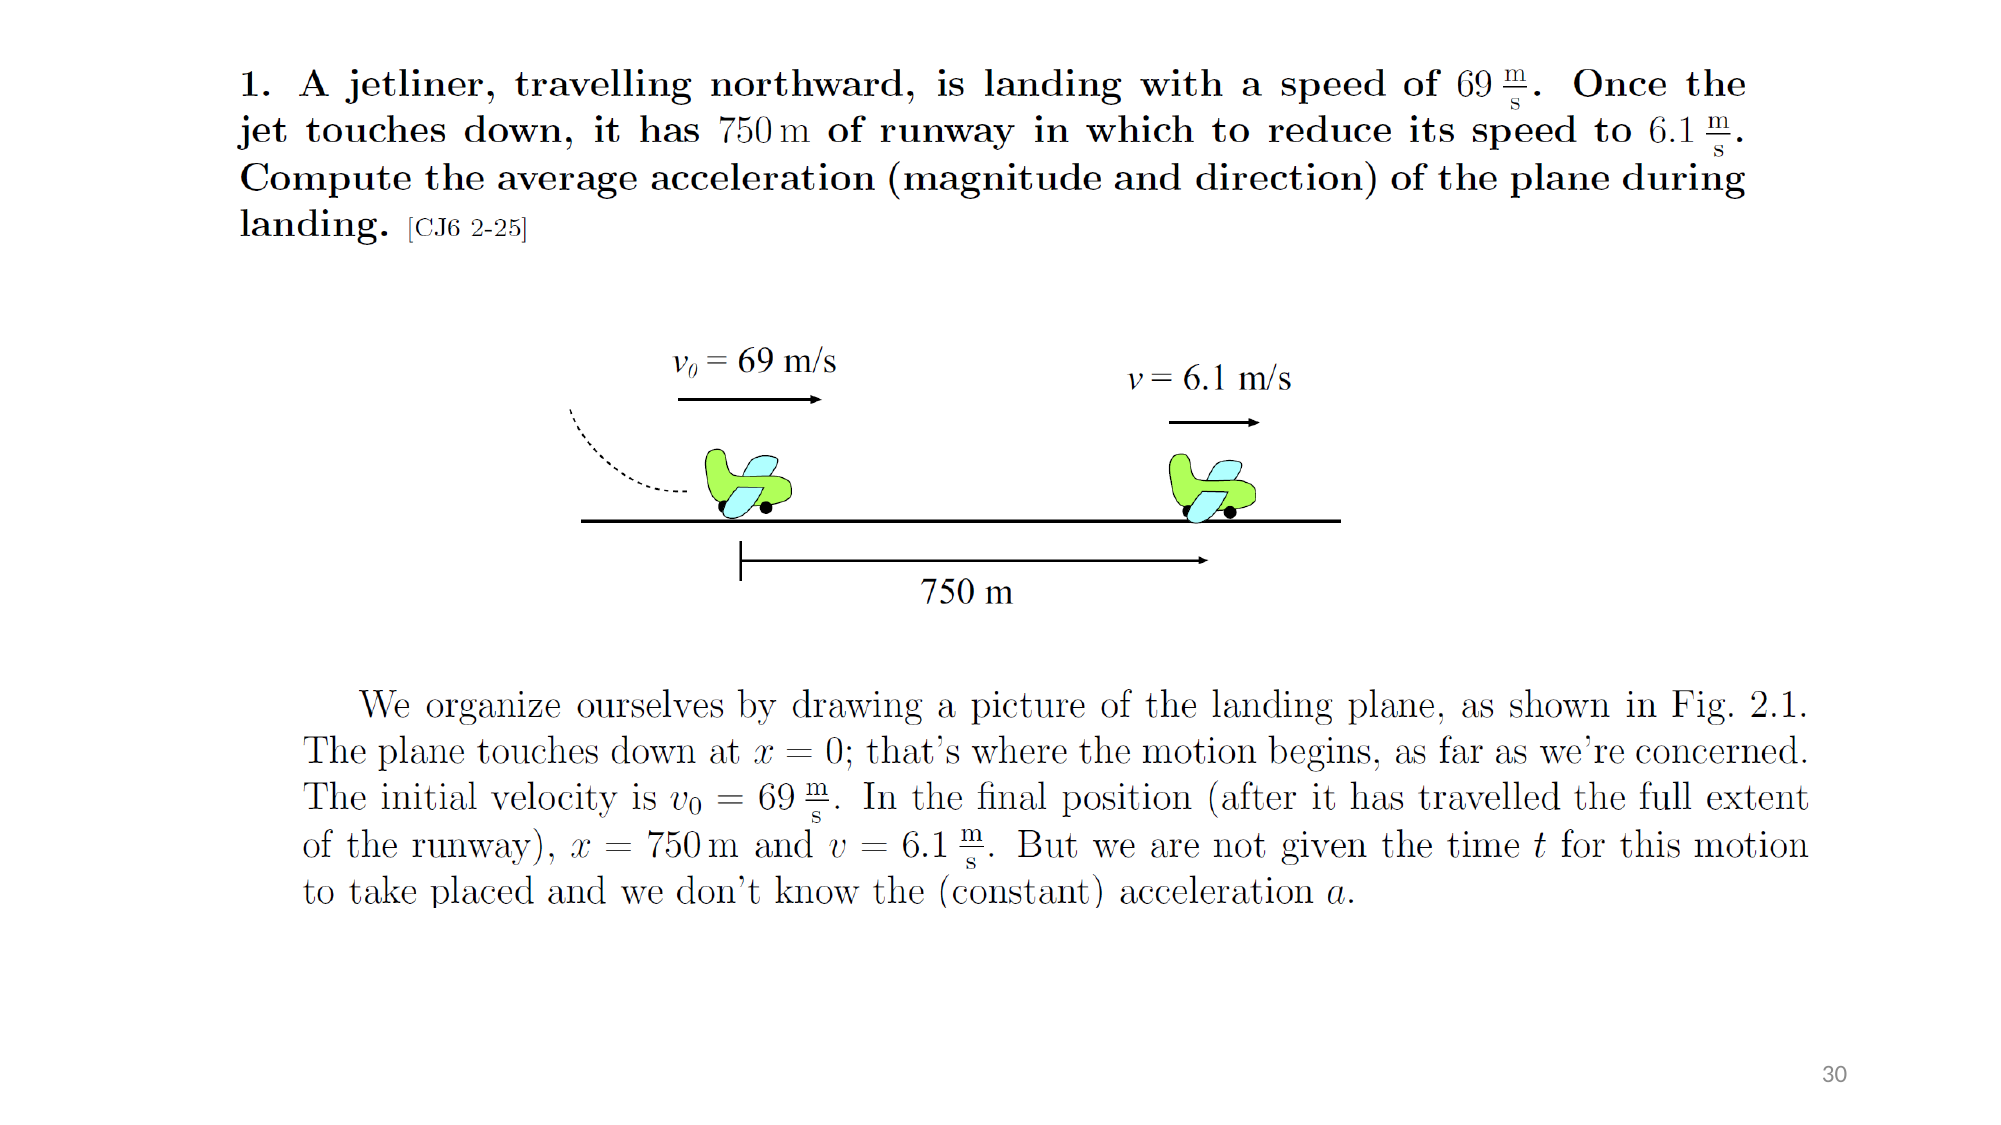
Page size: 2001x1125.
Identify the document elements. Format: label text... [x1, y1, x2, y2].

slide_number 30 [1412, 1042, 1863, 1103]
picture [230, 48, 1766, 257]
picture [549, 324, 1367, 614]
picture [290, 674, 1826, 908]
